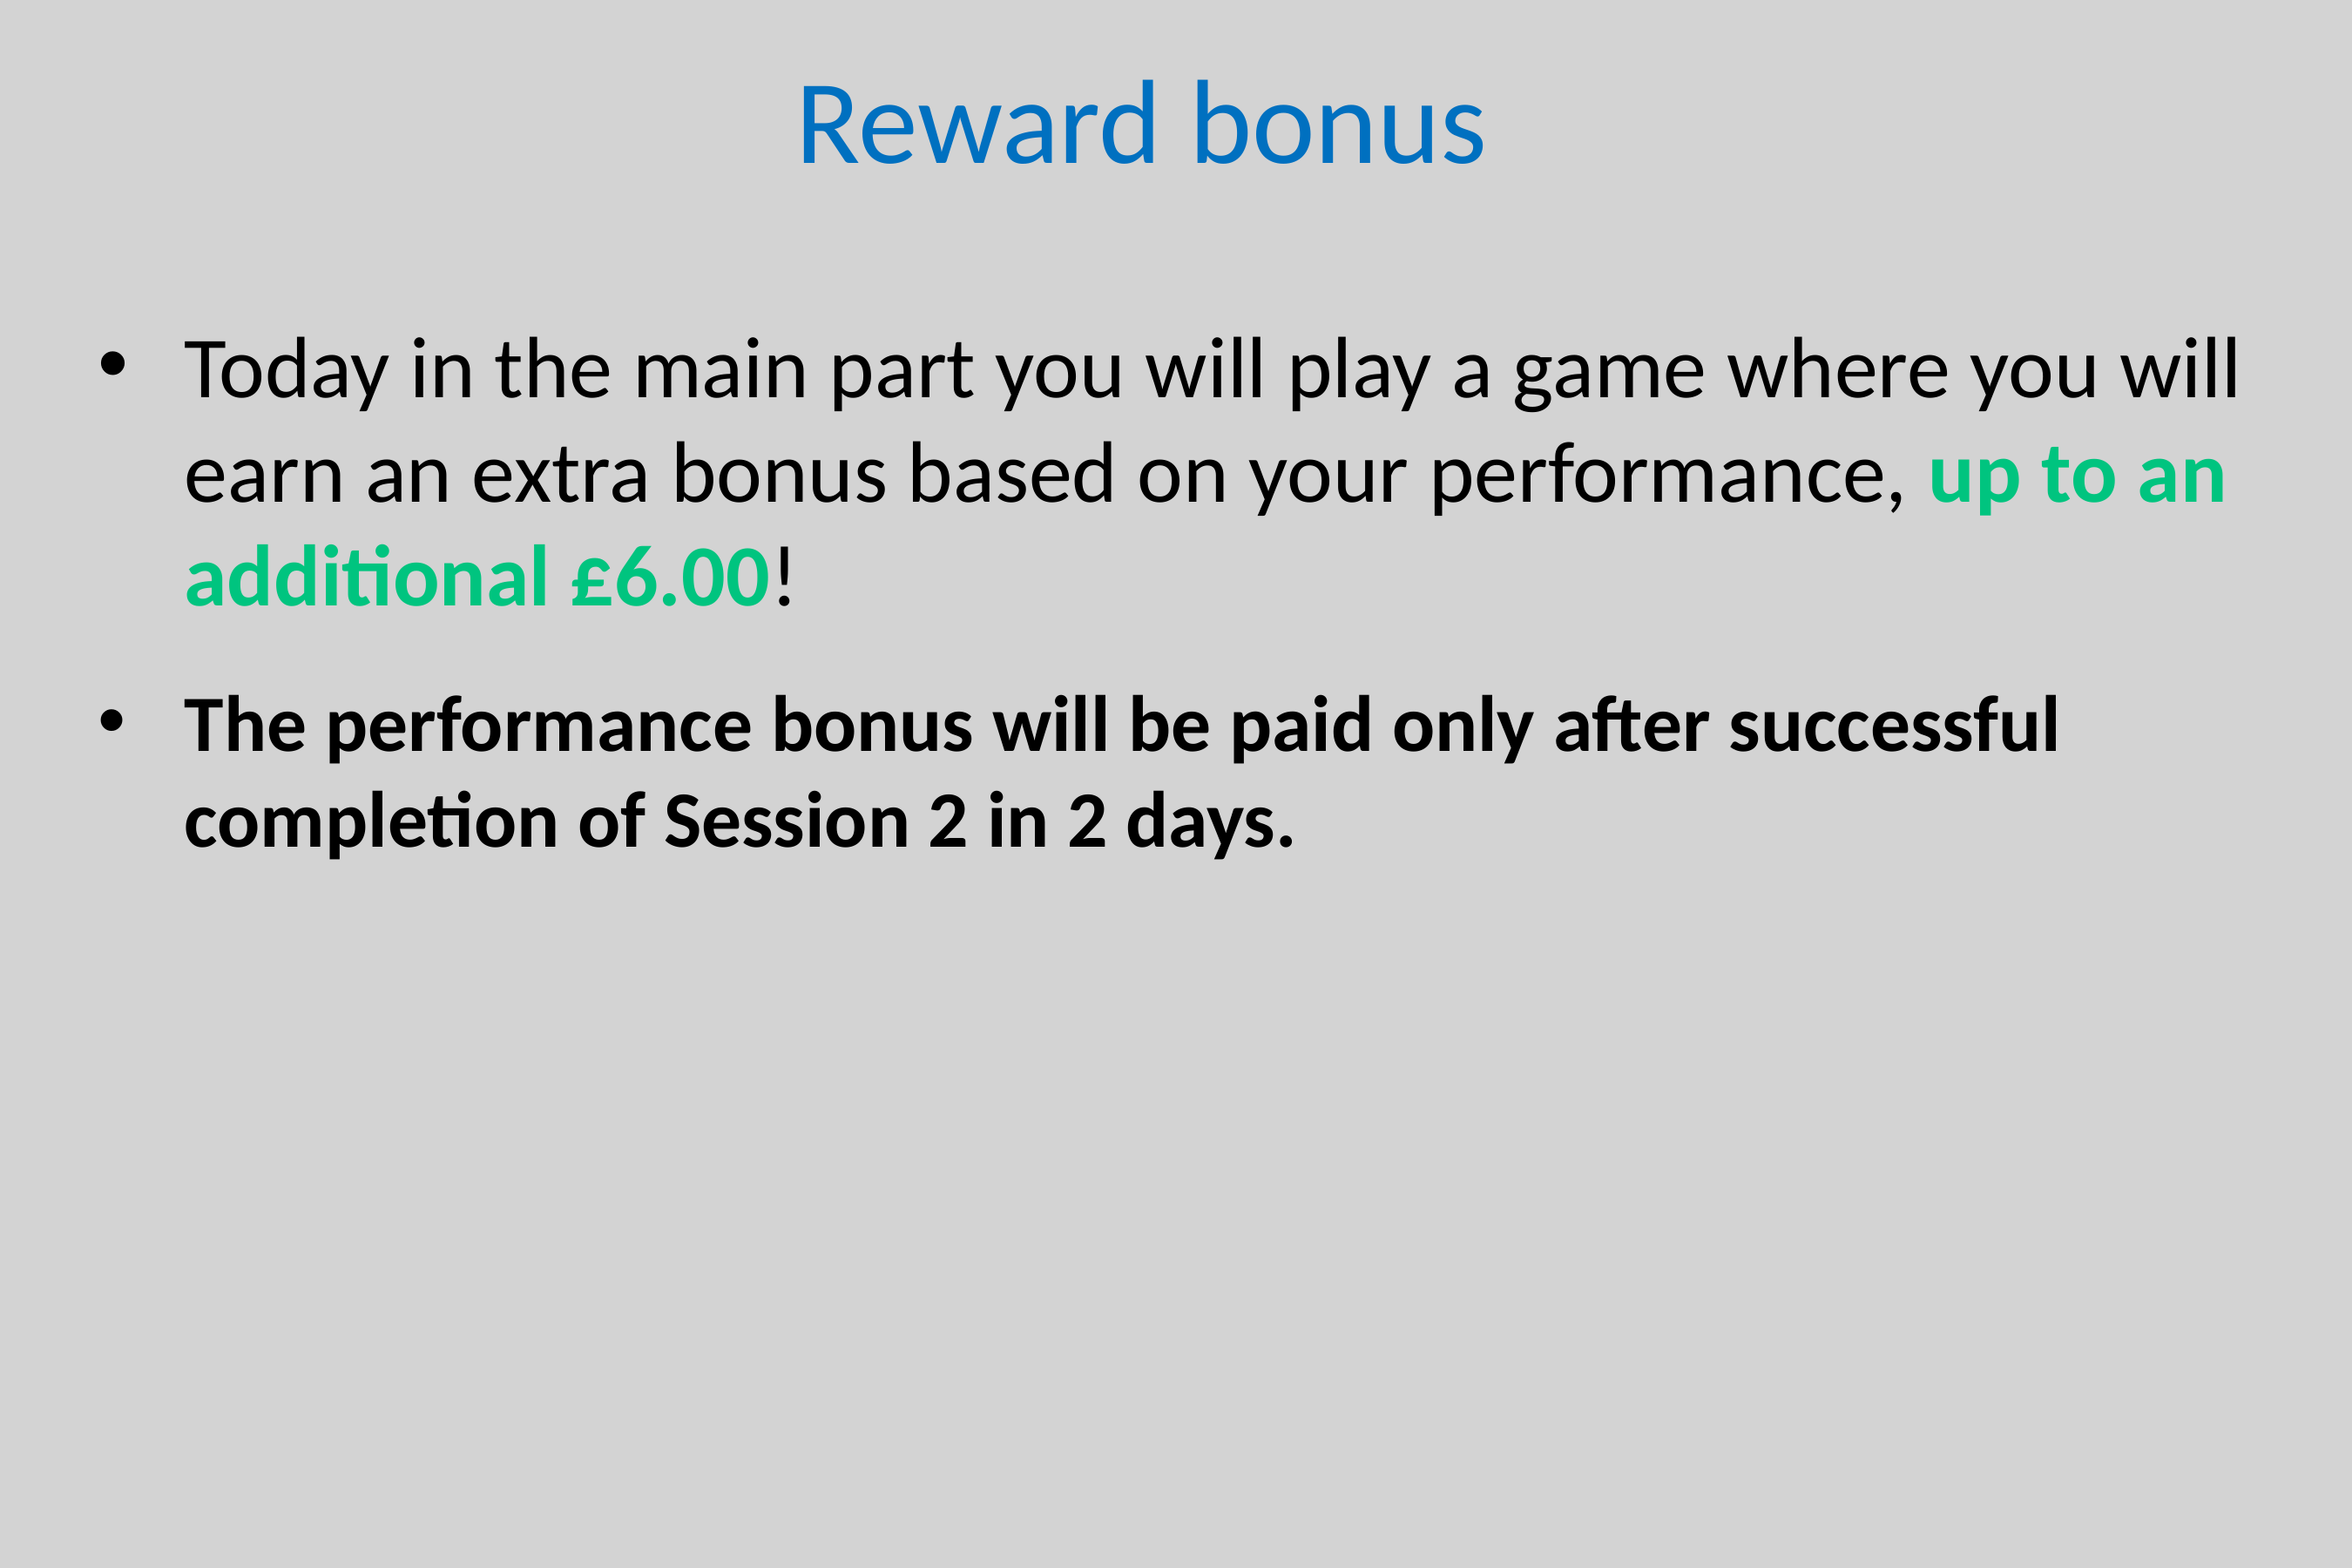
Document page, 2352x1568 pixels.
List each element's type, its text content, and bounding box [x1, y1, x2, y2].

text_box Reward bonus [168, 37, 2115, 194]
text_box Today in the main part you will play a game where you will earn an extra bonus based on your performance, up to an additional £6.00! The performance bonus will be paid only after successful completion of Session 2 in 2 days. [84, 303, 2268, 870]
